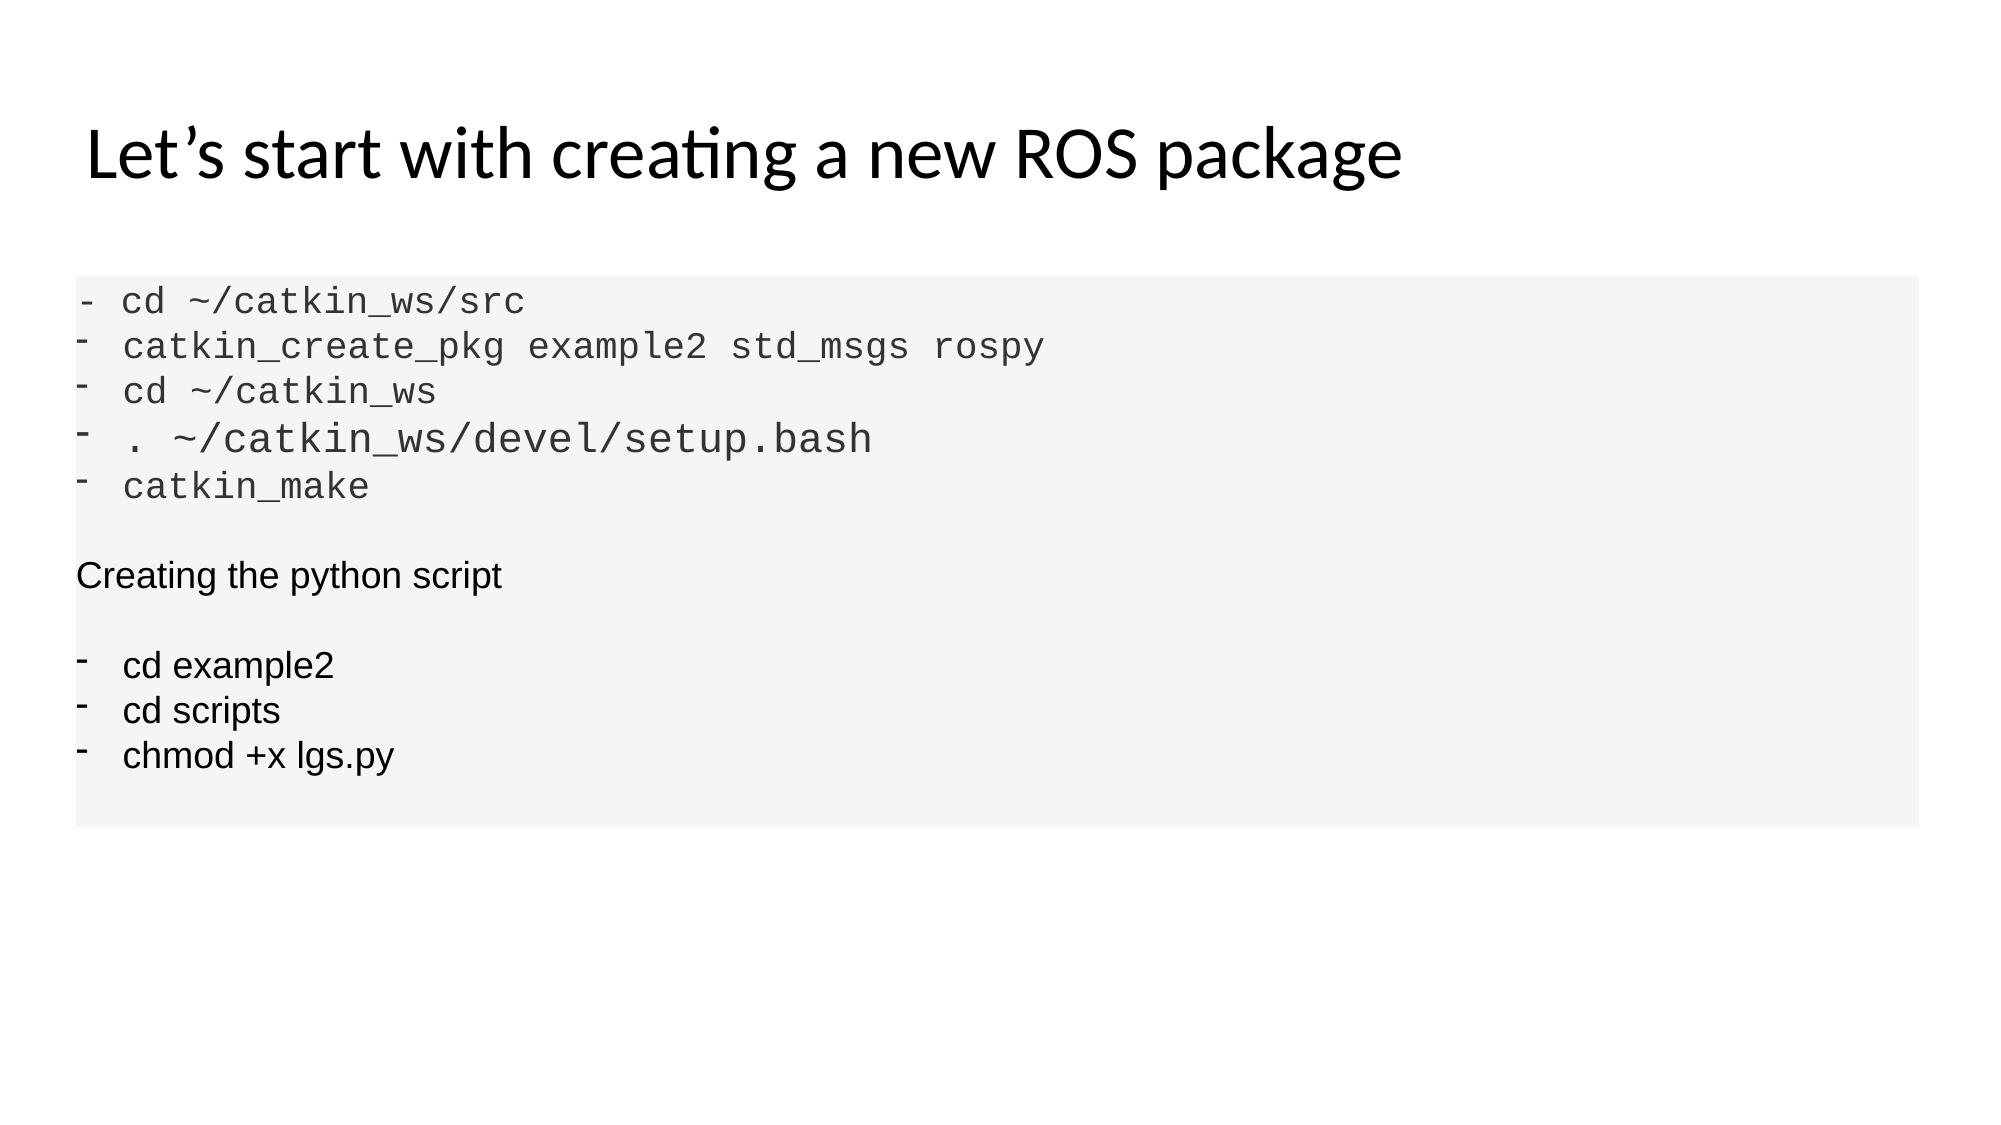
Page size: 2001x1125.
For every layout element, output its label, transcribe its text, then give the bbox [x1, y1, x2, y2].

text_box - cd ~/catkin_ws/src catkin_create_pkg example2 std_msgs rospy cd ~/catkin_ws . ~/catkin_ws/devel/setup.bash catkin_make Creating the python script cd example2 cd scripts chmod +x lgs.py [75, 276, 1919, 828]
text_box Let’s start with creating a new ROS package [71, 95, 1420, 201]
